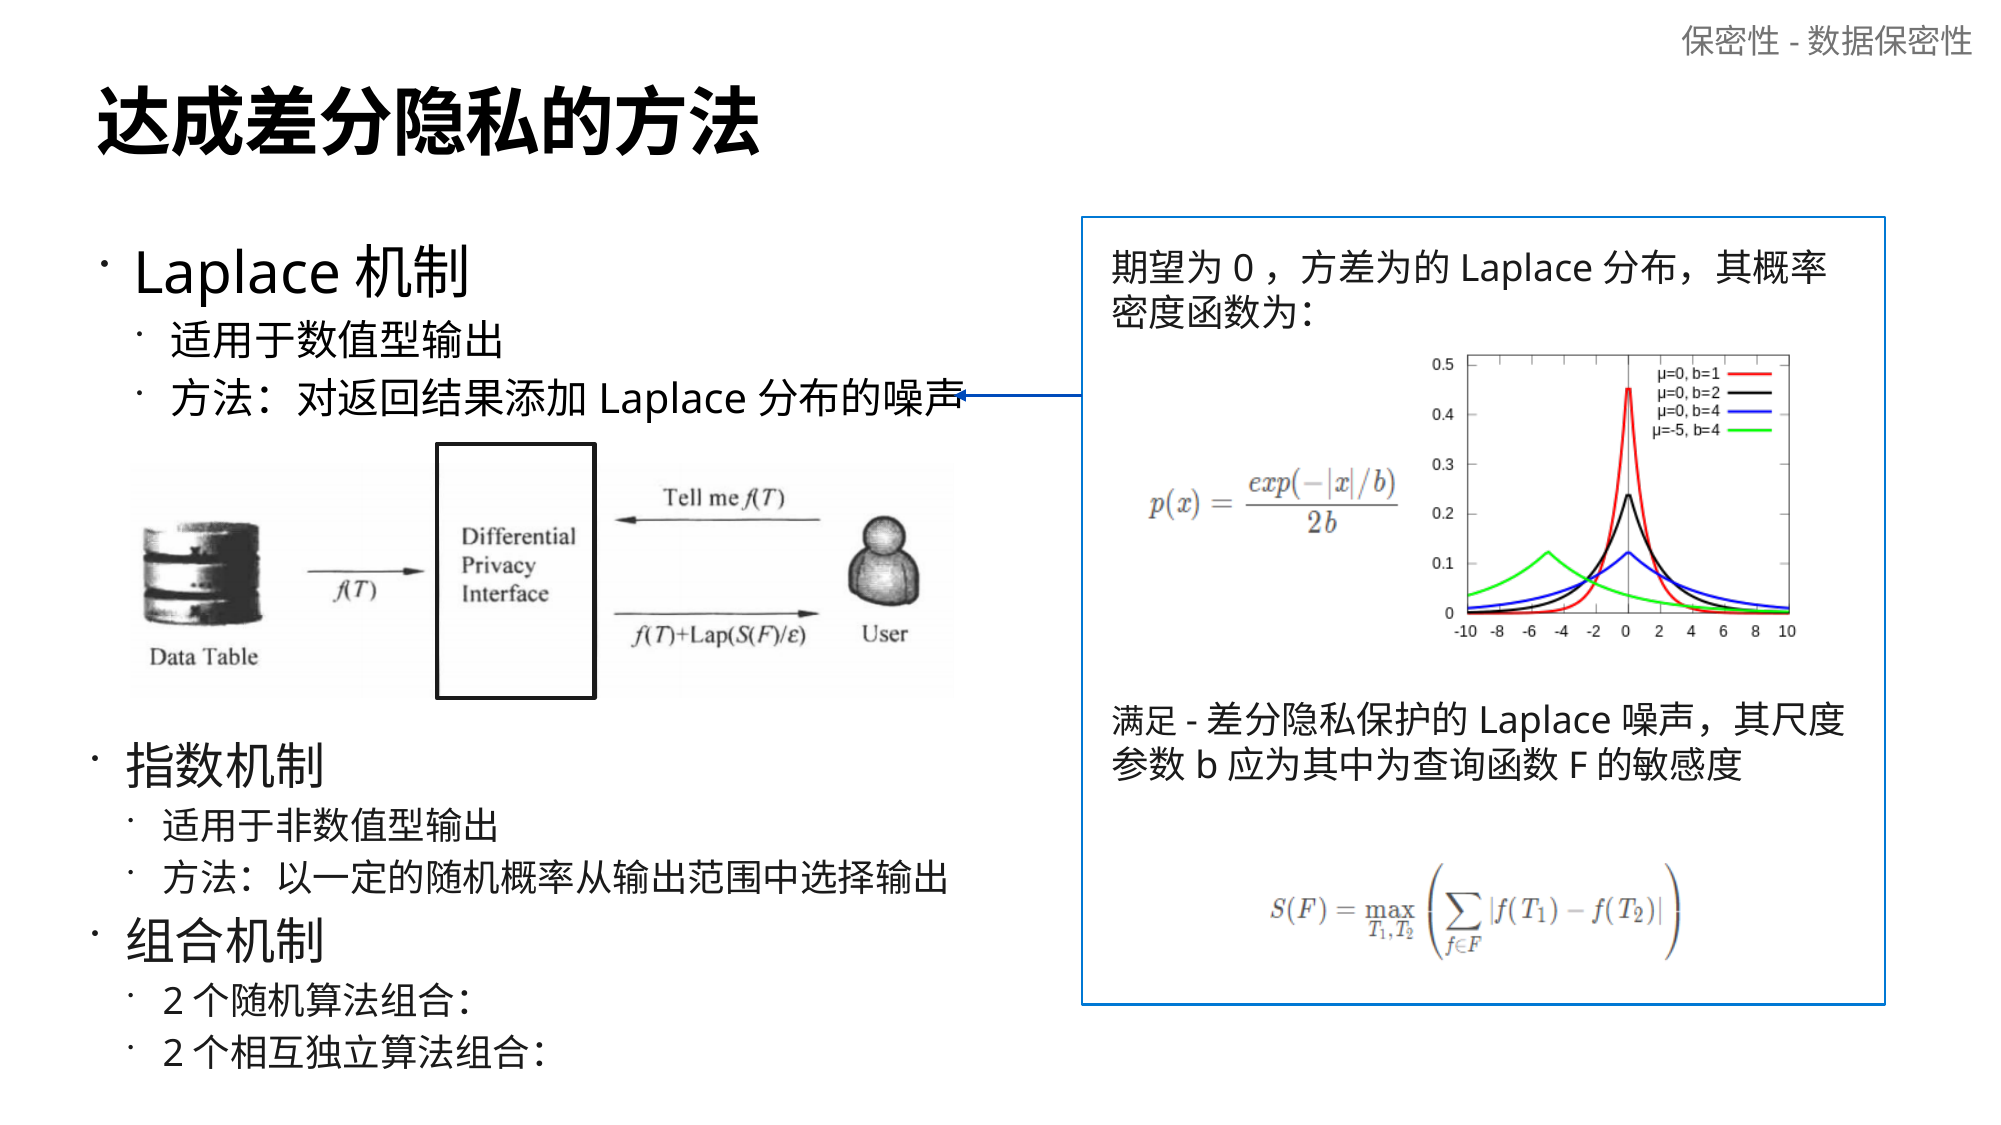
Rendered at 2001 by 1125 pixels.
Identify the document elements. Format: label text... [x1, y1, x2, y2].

list Laplace机制 适用于数值型输出 方法：对返回结果添加Laplace分布的噪声 [95, 235, 989, 428]
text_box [130, 443, 954, 699]
picture [1258, 854, 1710, 977]
text_box [1081, 216, 1886, 1005]
text_box 保密性-数据保密性 [1666, 13, 1989, 68]
title 达成差分隐私的方法 [96, 75, 1904, 166]
picture [1126, 337, 1826, 652]
